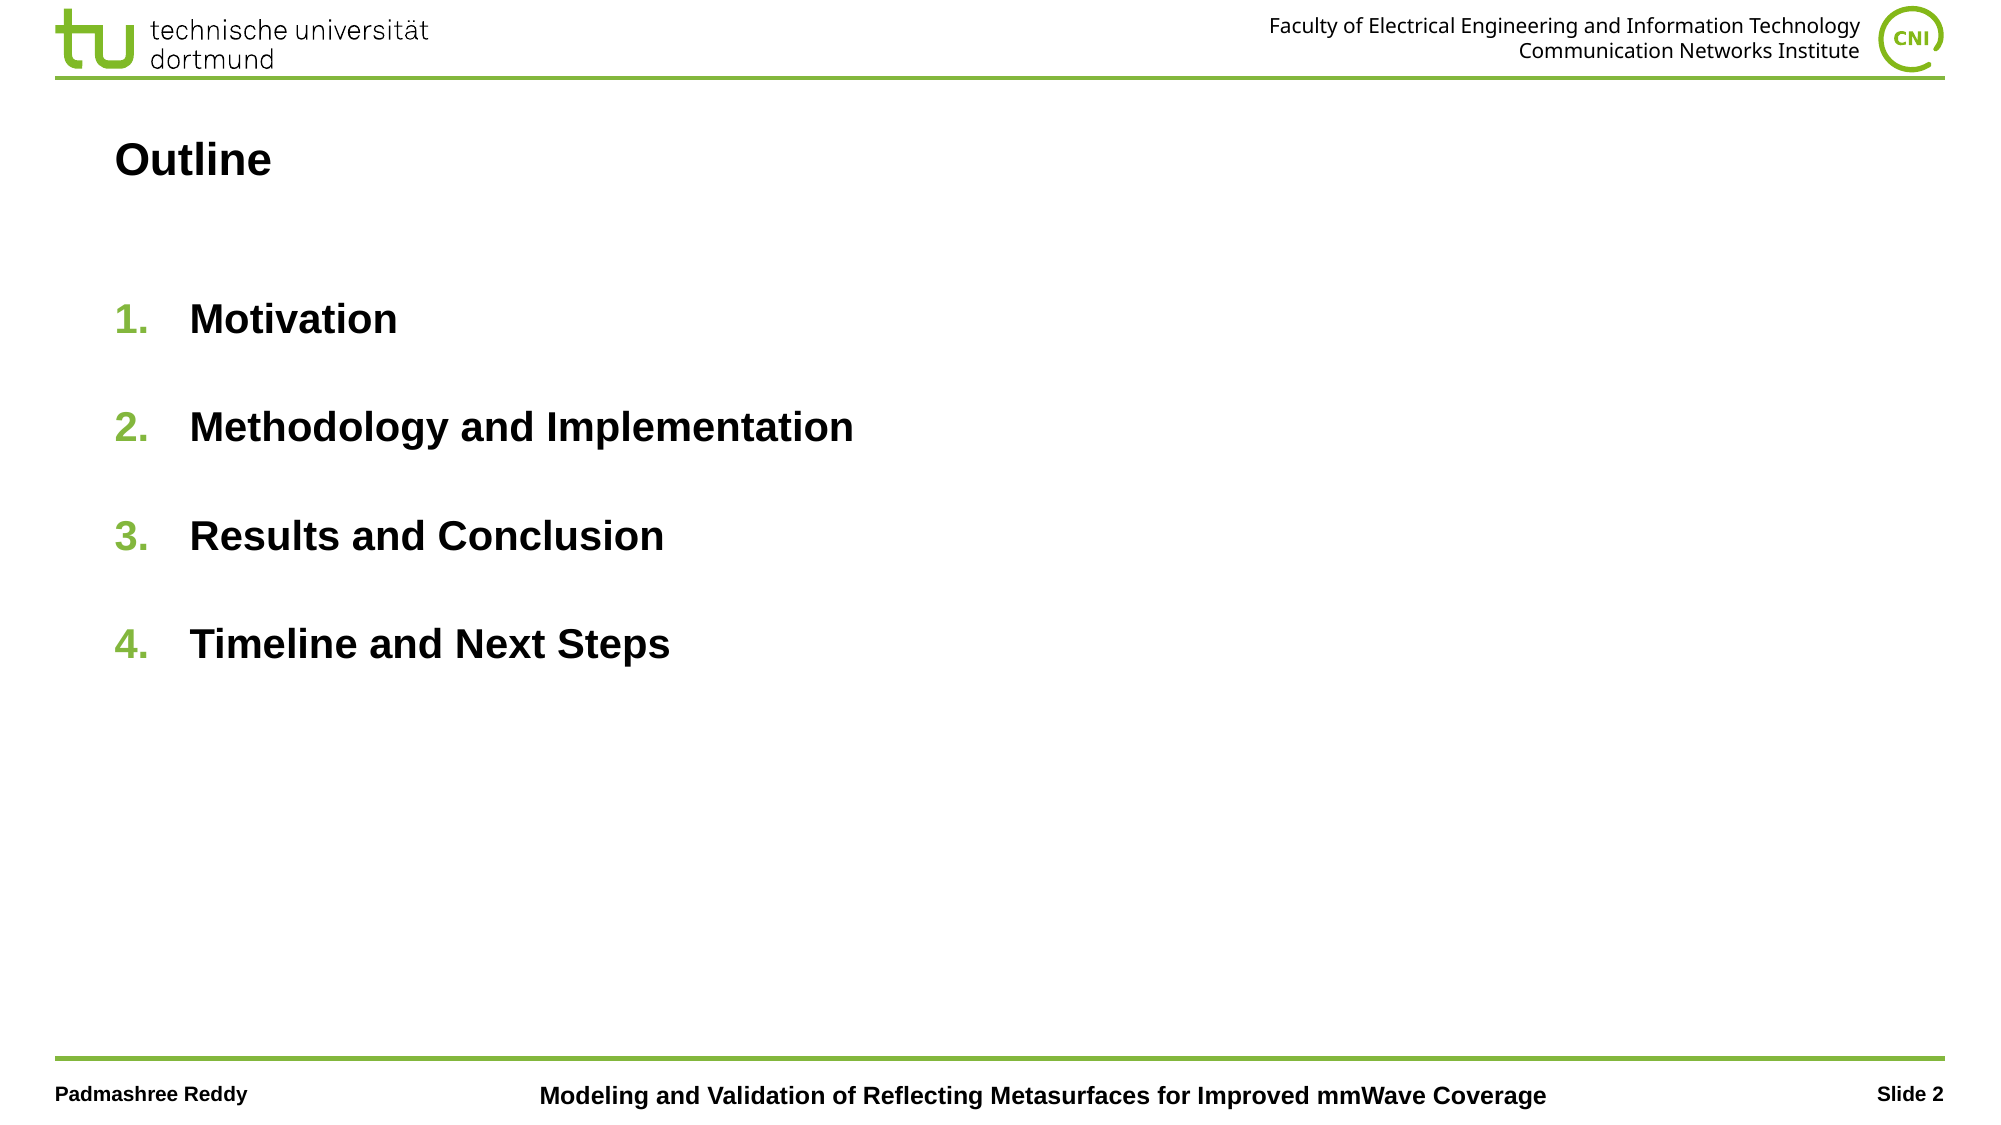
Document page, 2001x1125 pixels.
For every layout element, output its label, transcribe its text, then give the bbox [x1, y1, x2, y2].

list Motivation Methodology and Implementation Results and Conclusion Timeline and Next Steps [99, 234, 1901, 1020]
title Outline [99, 114, 1901, 200]
